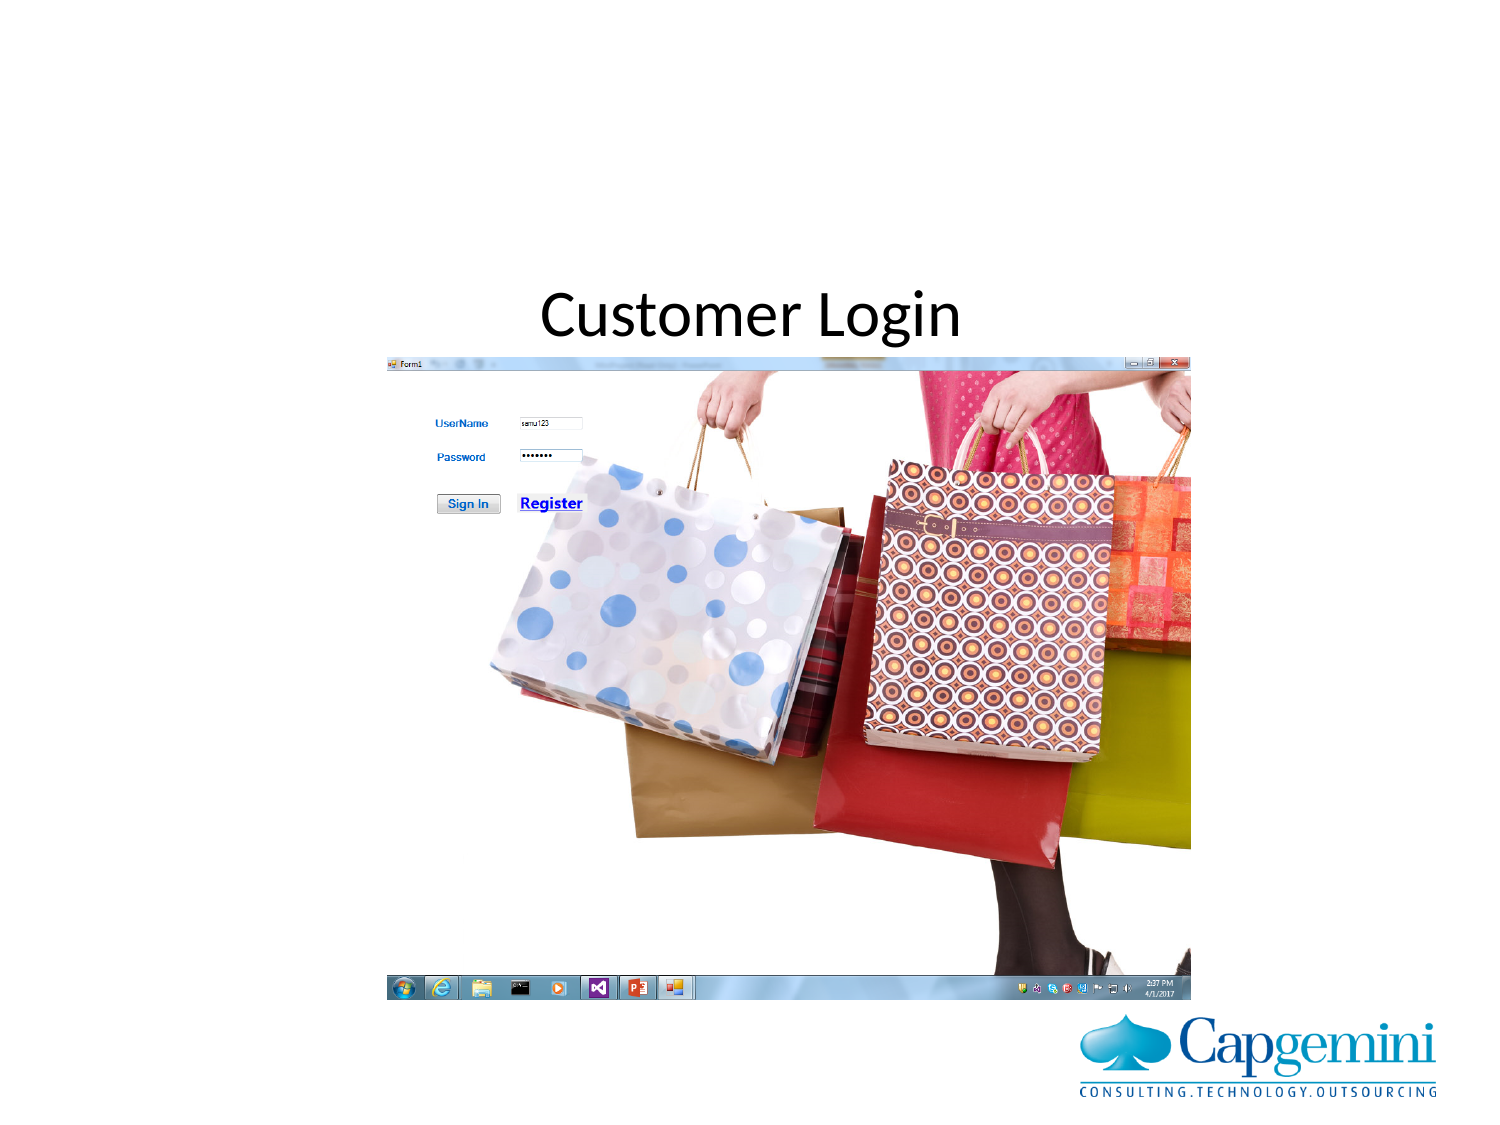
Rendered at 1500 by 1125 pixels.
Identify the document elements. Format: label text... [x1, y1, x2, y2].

list Customer Login [75, 262, 1425, 1005]
picture [387, 357, 1191, 1001]
picture [1080, 1084, 1436, 1097]
picture [1080, 1014, 1436, 1081]
